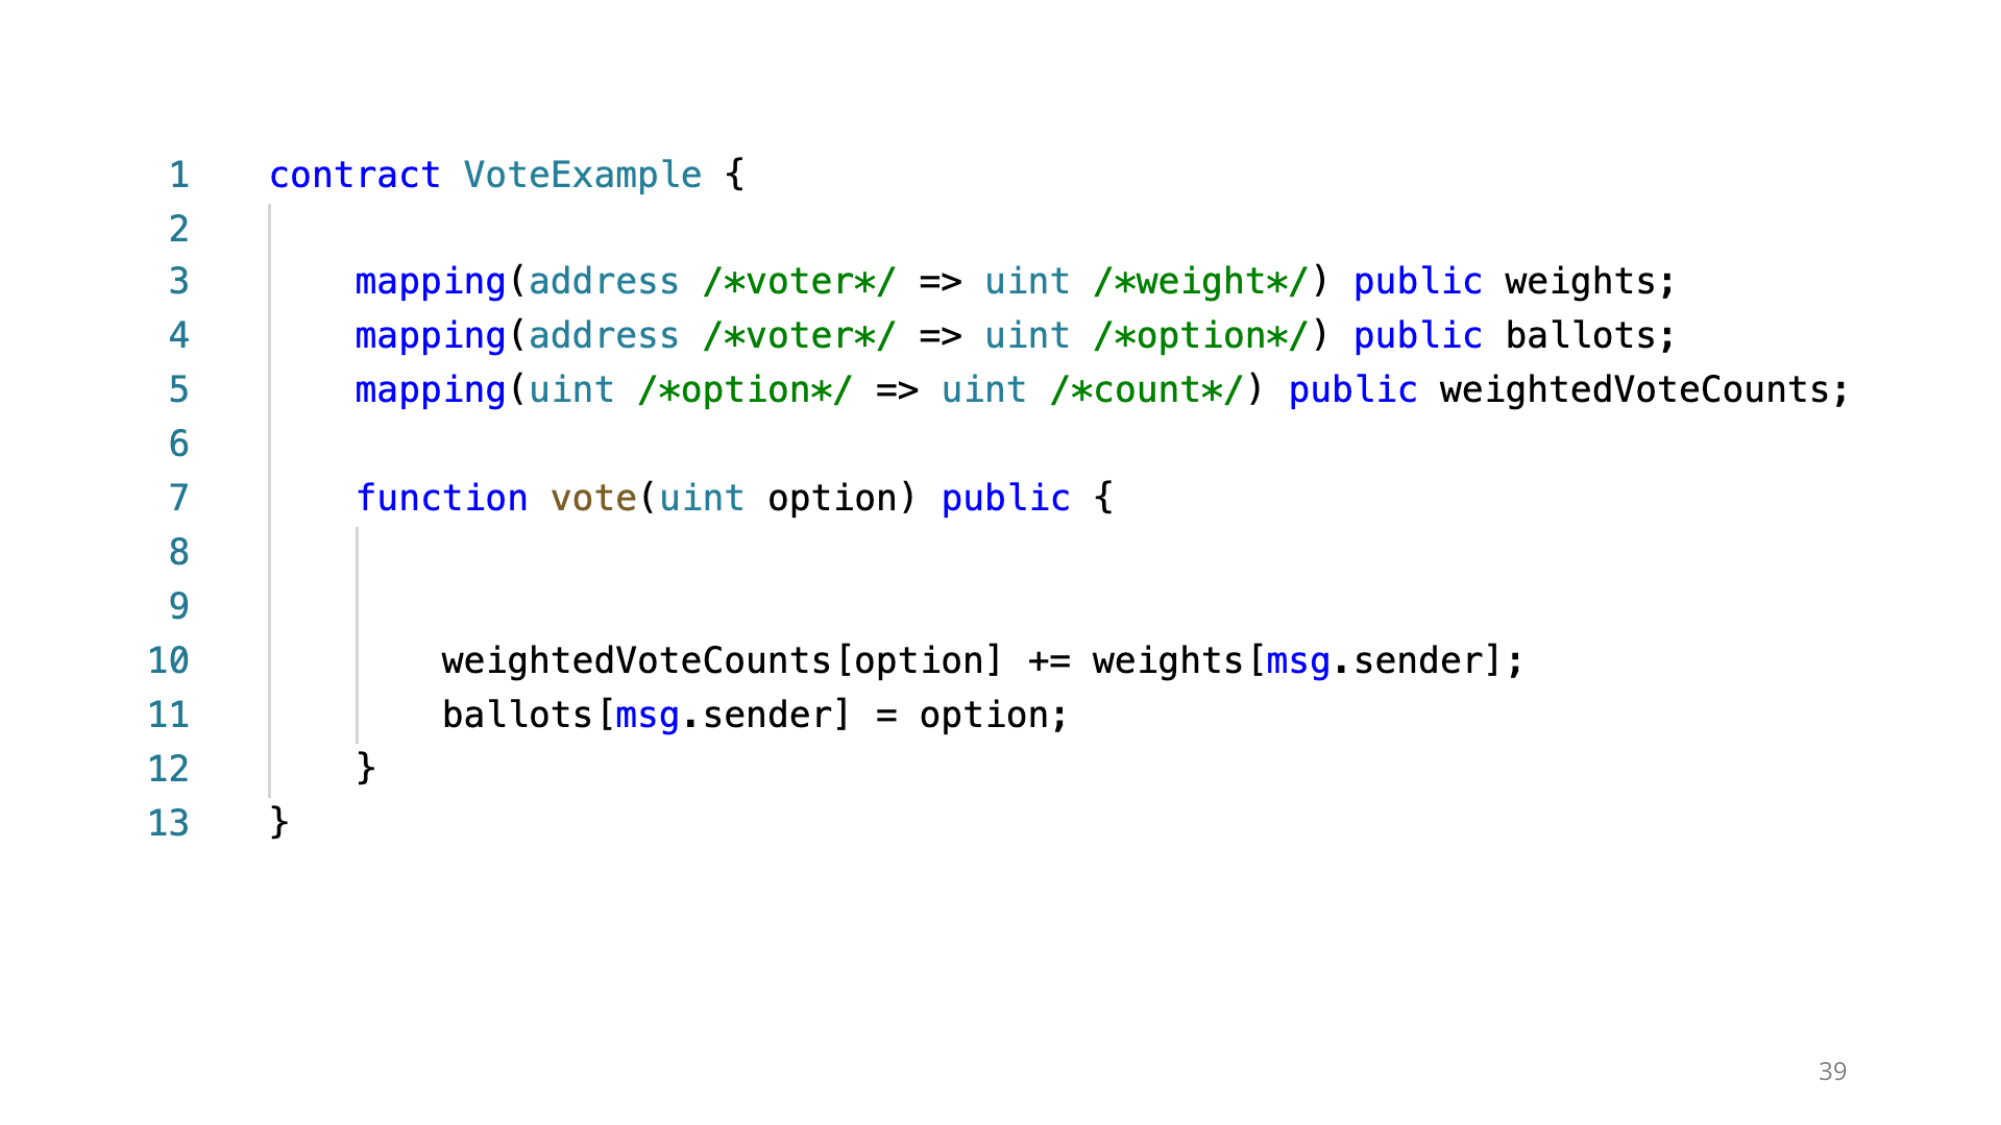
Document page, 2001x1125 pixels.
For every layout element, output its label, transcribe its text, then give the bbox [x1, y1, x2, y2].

slide_number 39 [1412, 1042, 1863, 1103]
picture [122, 135, 1878, 849]
